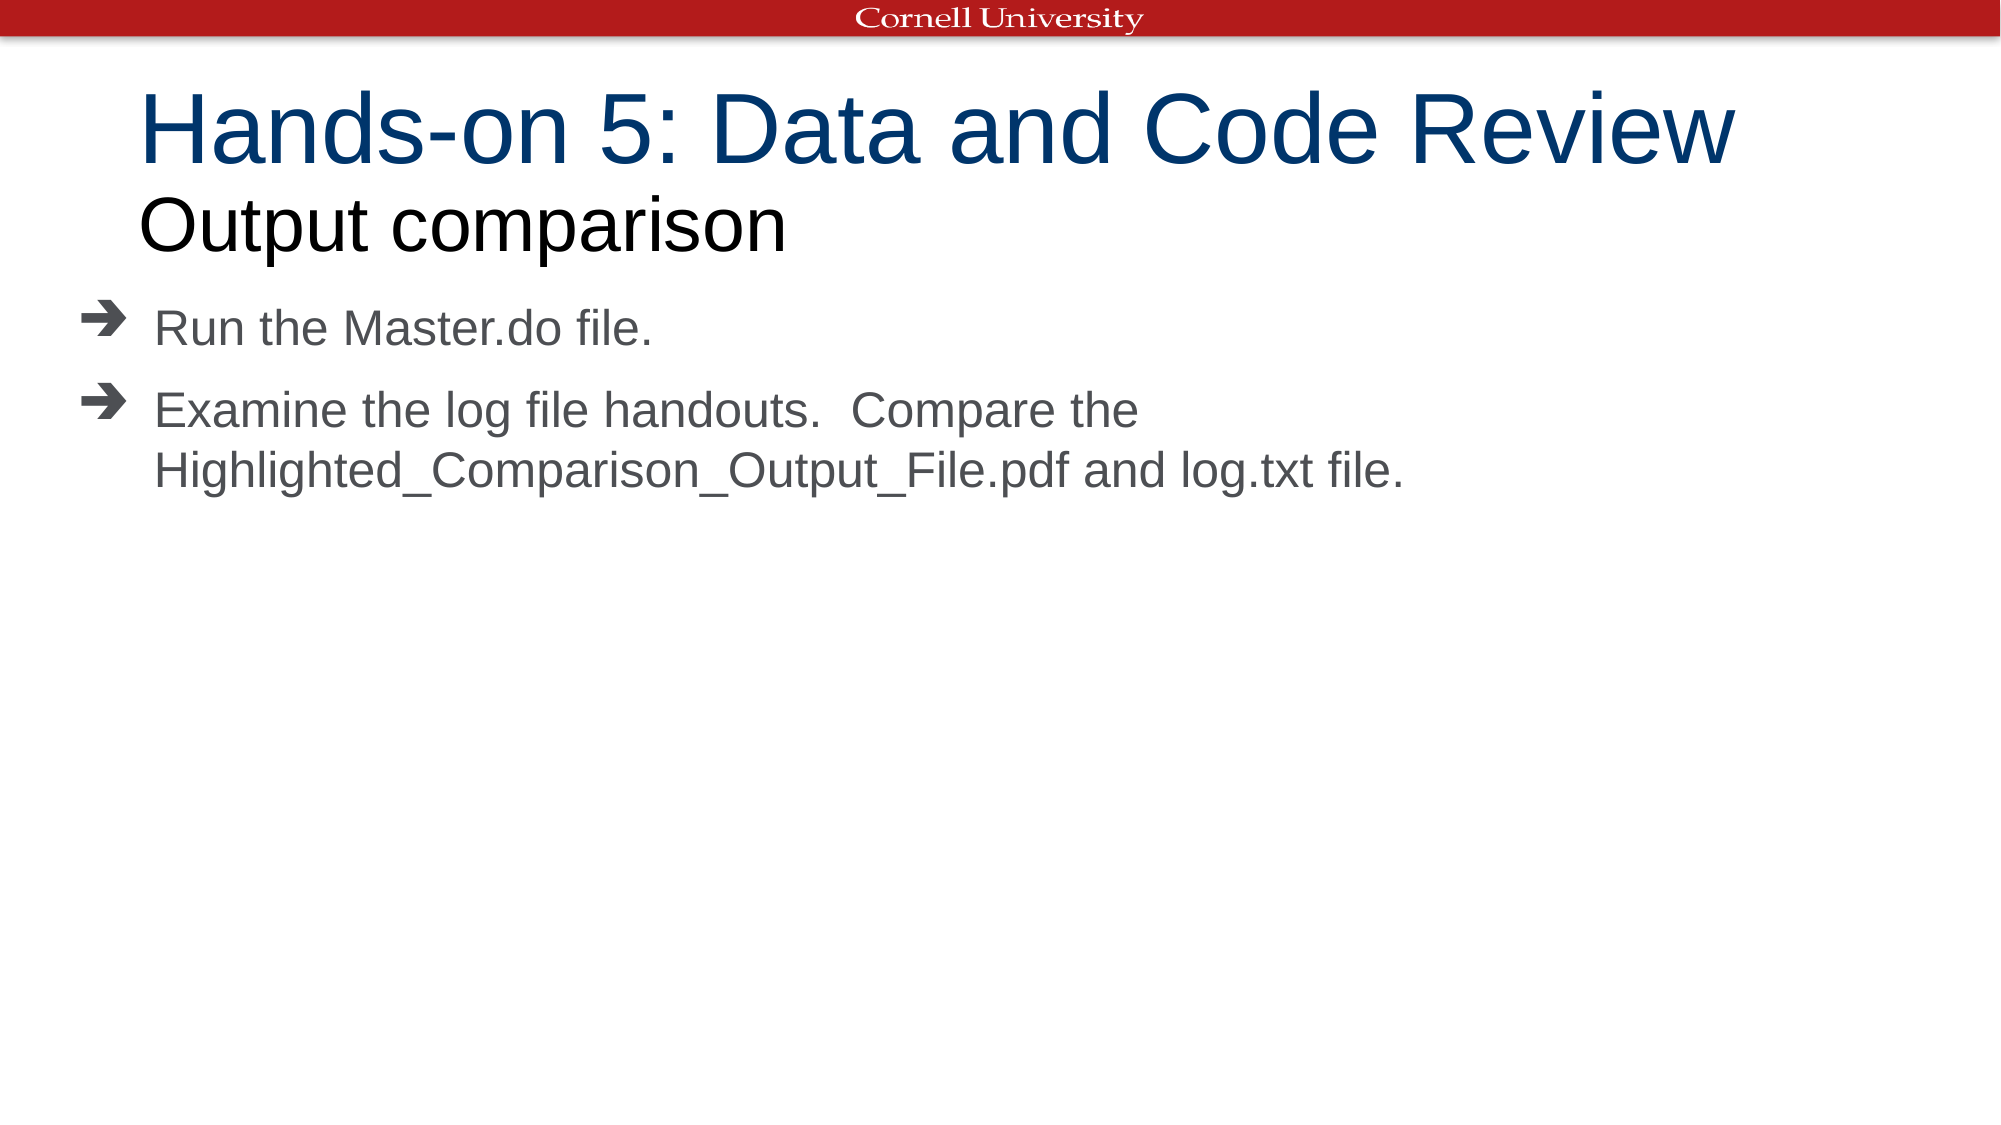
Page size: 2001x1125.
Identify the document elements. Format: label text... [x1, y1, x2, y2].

text_box Hands-on 5: Data and Code Review Output comparison [123, 69, 1877, 288]
picture [846, 0, 1144, 60]
list Run the Master.do file. Examine the log file handouts. Compare the Highlighted_Comparison_Output_File.pdf and log.txt file. [62, 287, 1961, 944]
